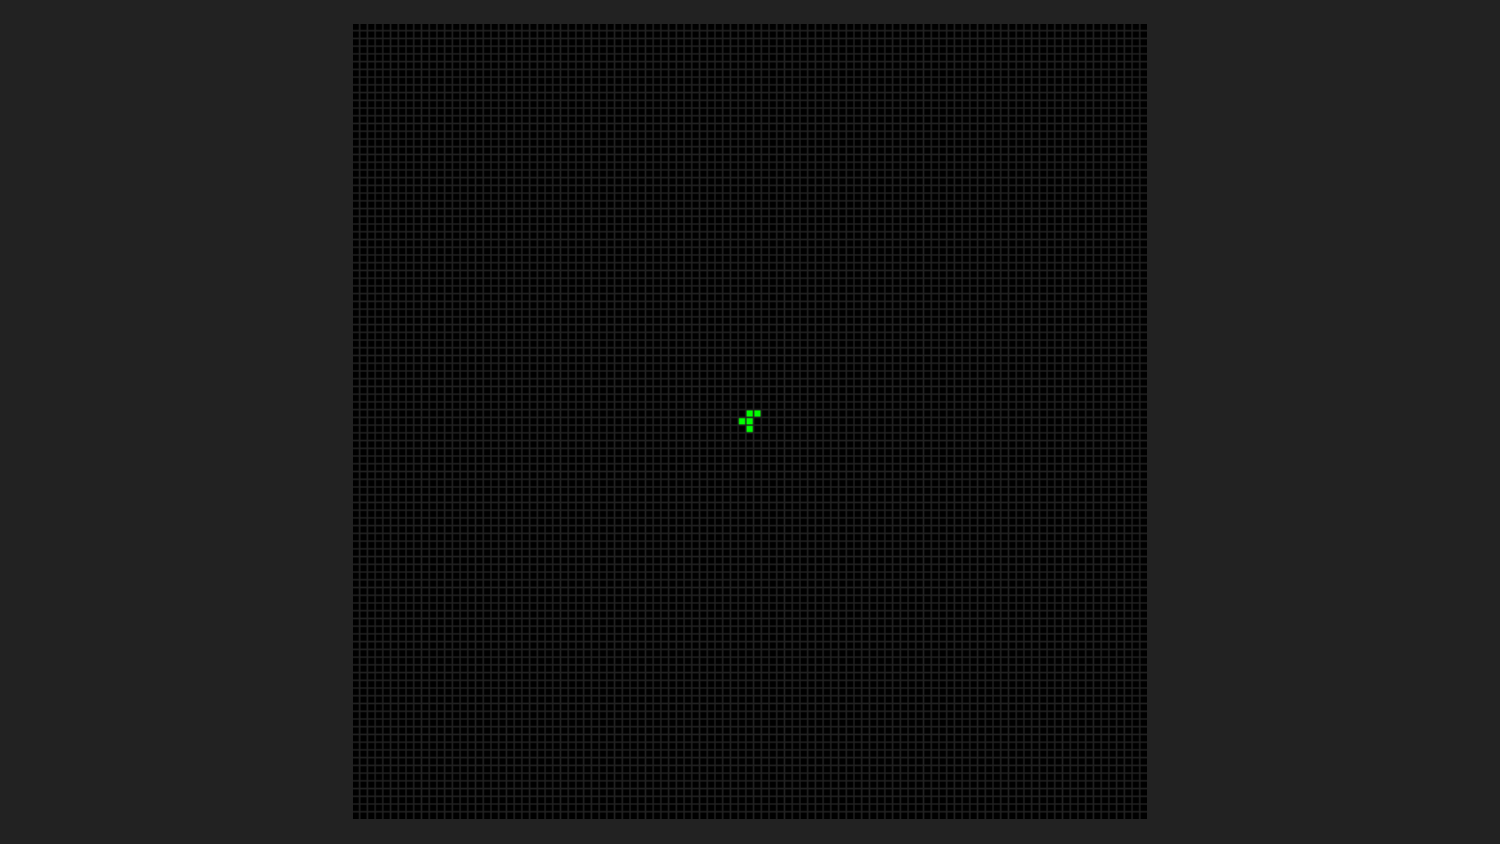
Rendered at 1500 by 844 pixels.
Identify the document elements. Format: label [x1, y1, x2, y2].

picture [352, 24, 1148, 819]
